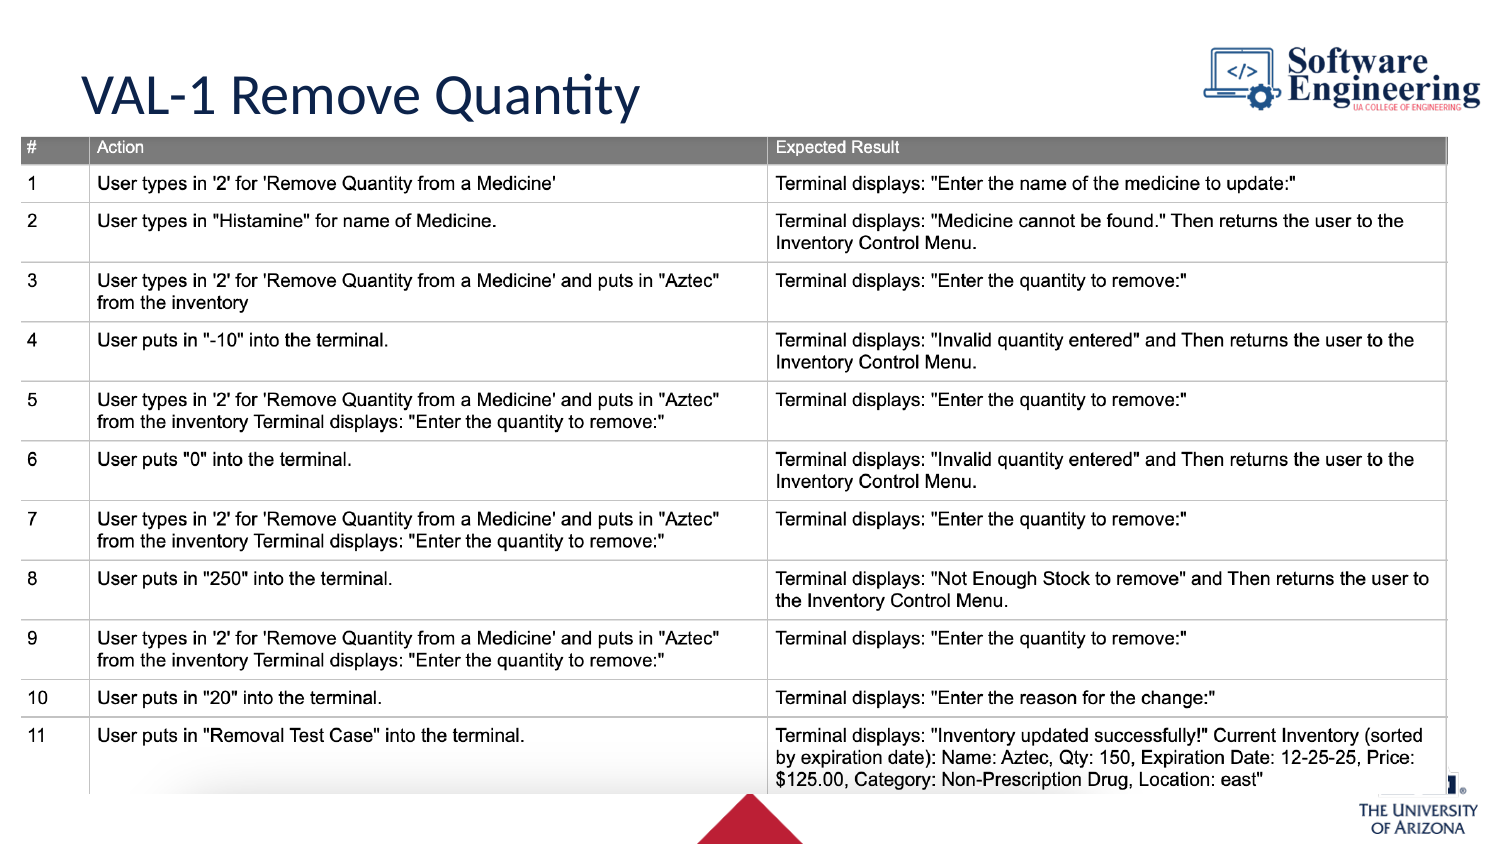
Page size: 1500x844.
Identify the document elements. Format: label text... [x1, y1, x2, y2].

title VAL-1 Remove Quantity [75, 48, 1425, 133]
picture [1191, 36, 1490, 118]
picture [20, 134, 1478, 844]
